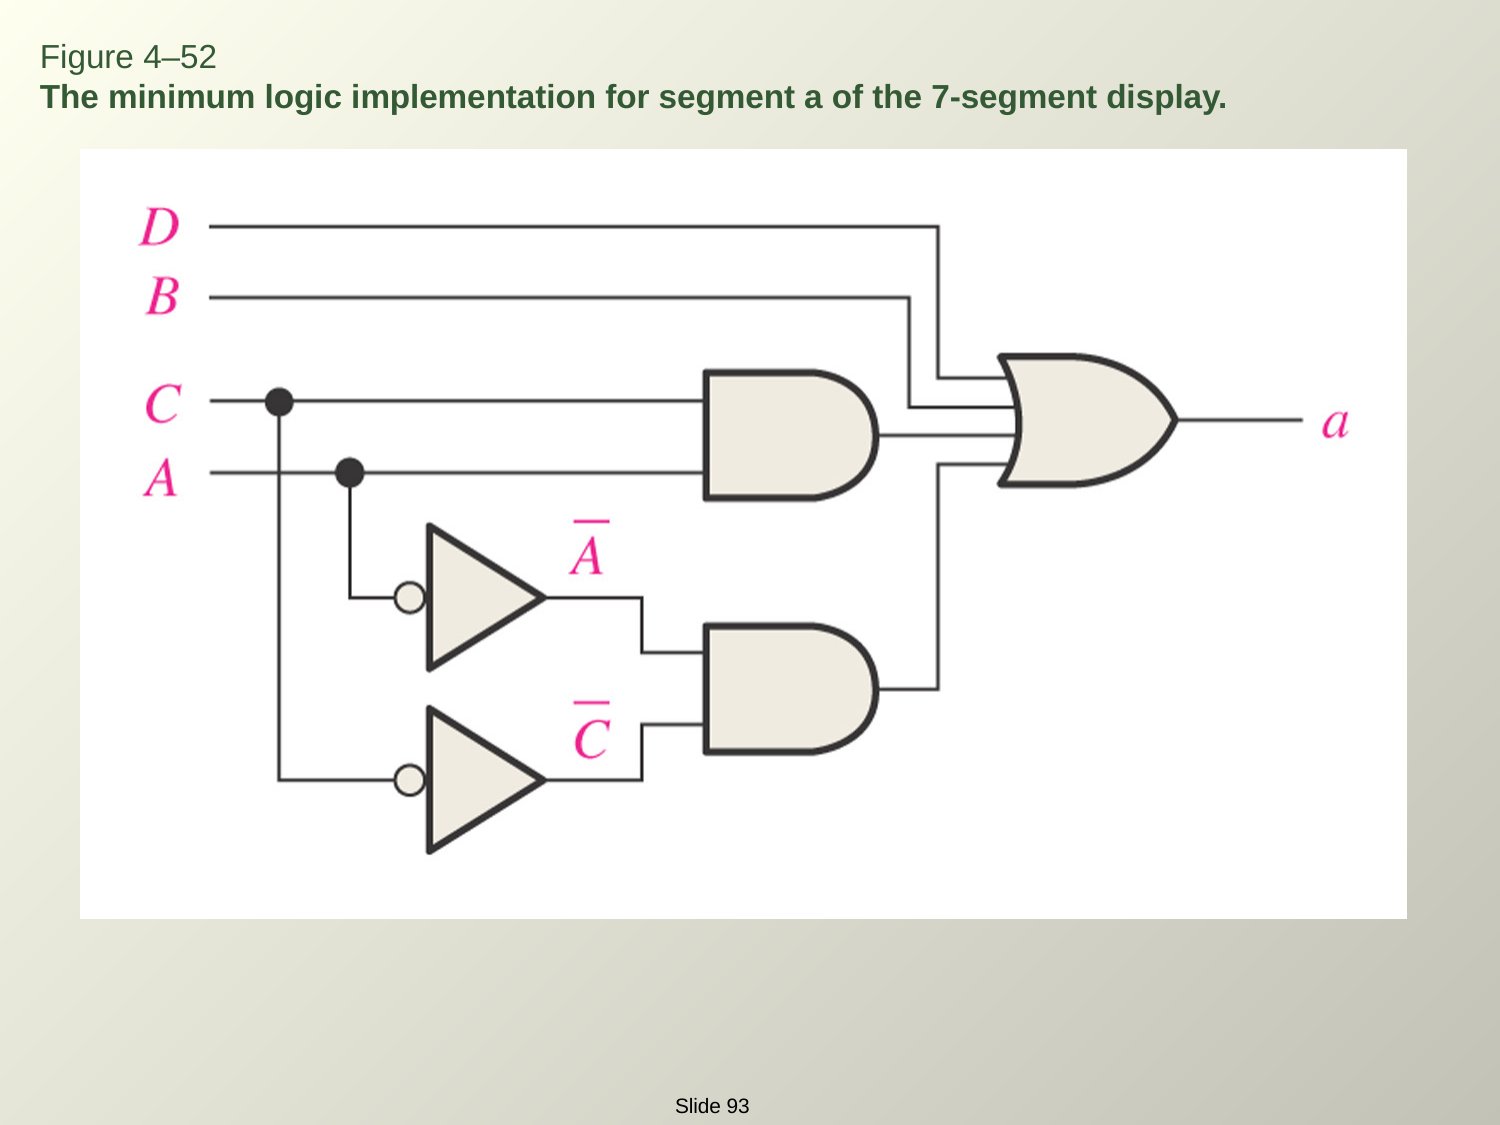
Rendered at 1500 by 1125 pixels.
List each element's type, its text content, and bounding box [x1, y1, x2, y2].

title Figure 4–52 The minimum logic implementation for segment a of the 7-segment display. [24, 37, 1463, 113]
picture [80, 149, 1408, 919]
